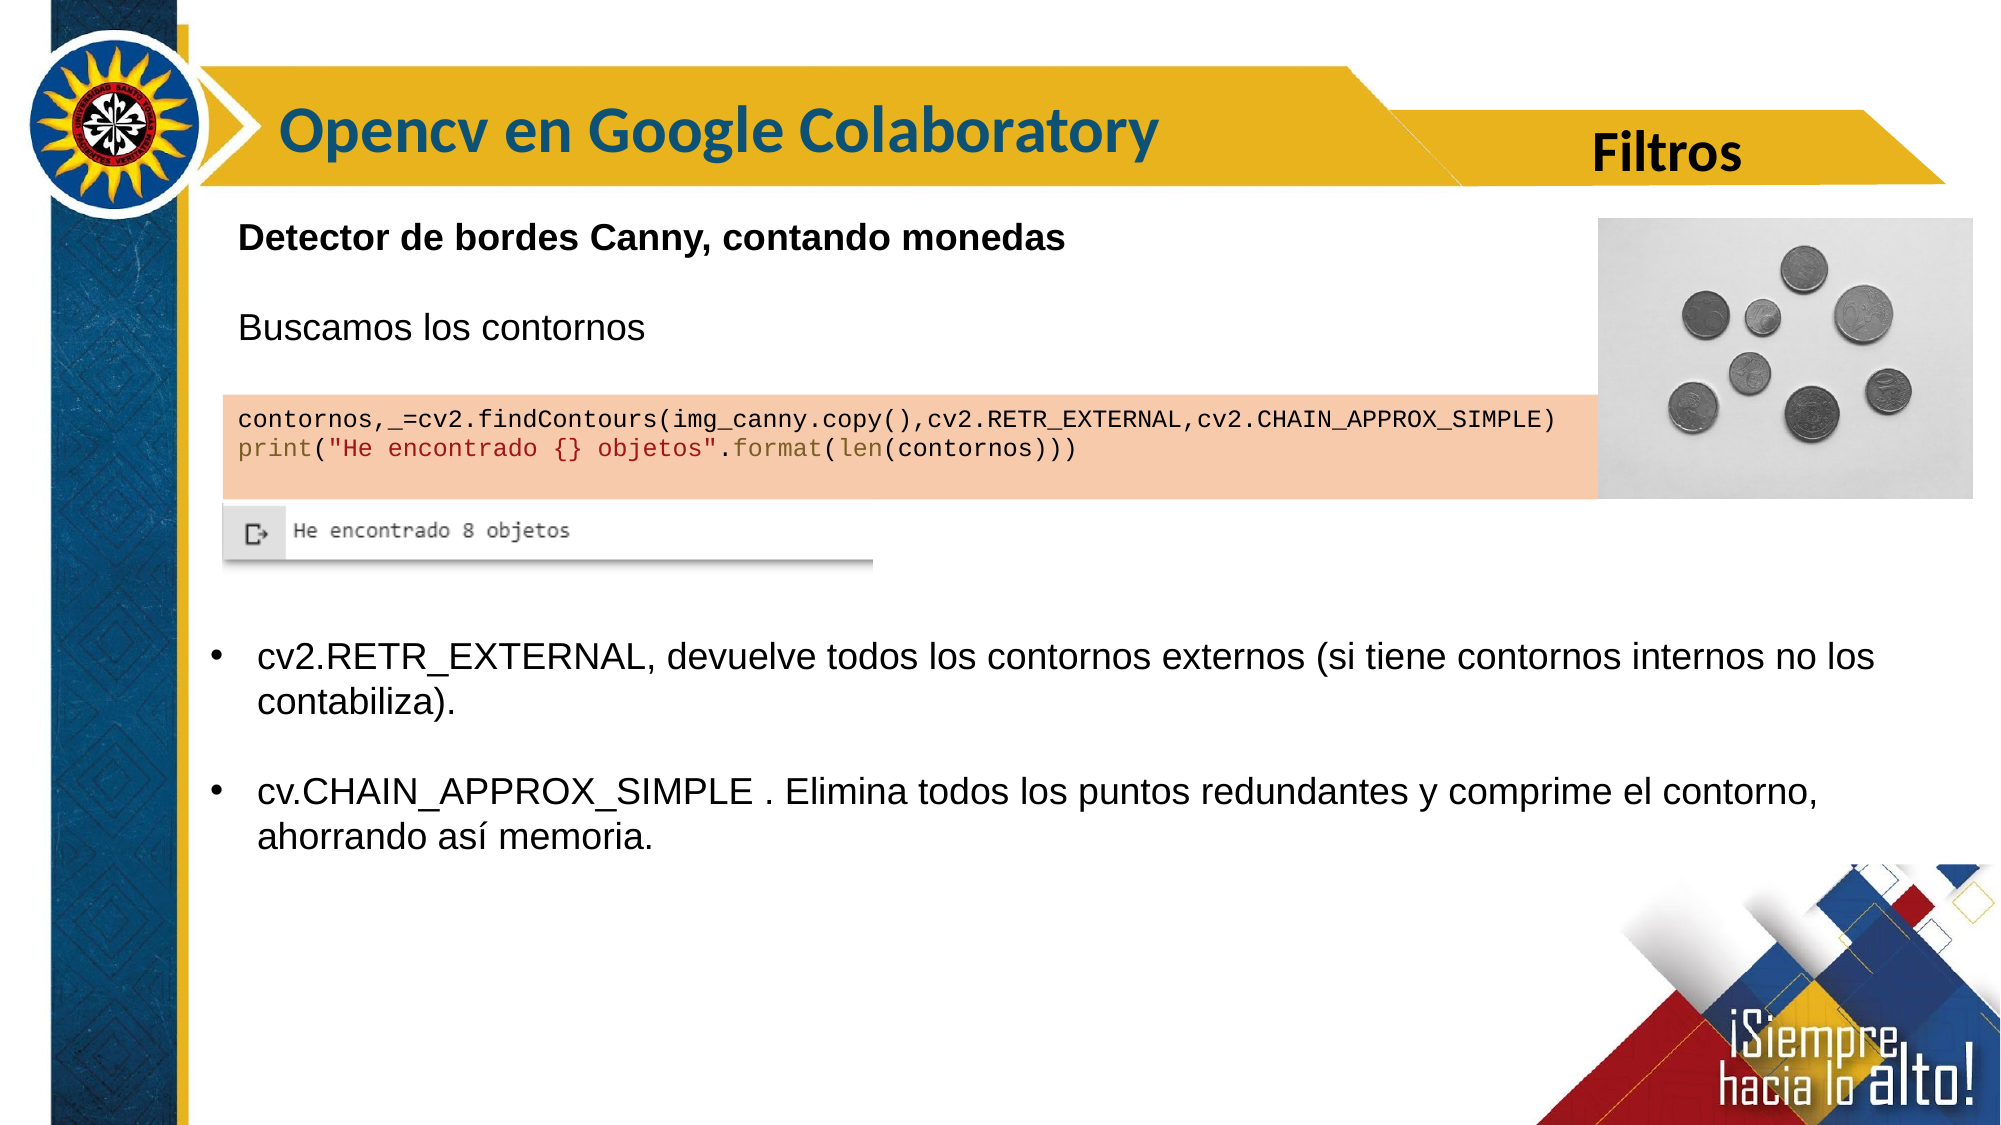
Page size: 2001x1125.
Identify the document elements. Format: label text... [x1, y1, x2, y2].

text_box Opencv en Google Colaboratory [264, 78, 1389, 173]
text_box contornos,_=cv2.findContours(img_canny.copy(),cv2.RETR_EXTERNAL,cv2.CHAIN_APPROX_SIMPLE) print("He encontrado {} objetos".format(len(contornos))) [222, 394, 1592, 500]
text_box Filtros [1389, 109, 1947, 187]
picture [0, 0, 2001, 1125]
text_box cv2.RETR_EXTERNAL, devuelve todos los contornos externos (si tiene contornos internos no los contabiliza). cv.CHAIN_APPROX_SIMPLE . Elimina todos los puntos redundantes y comprime el contorno, ahorrando así memoria. [195, 624, 2000, 865]
text_box Detector de bordes Canny, contando monedas Buscamos los contornos [222, 205, 1676, 394]
